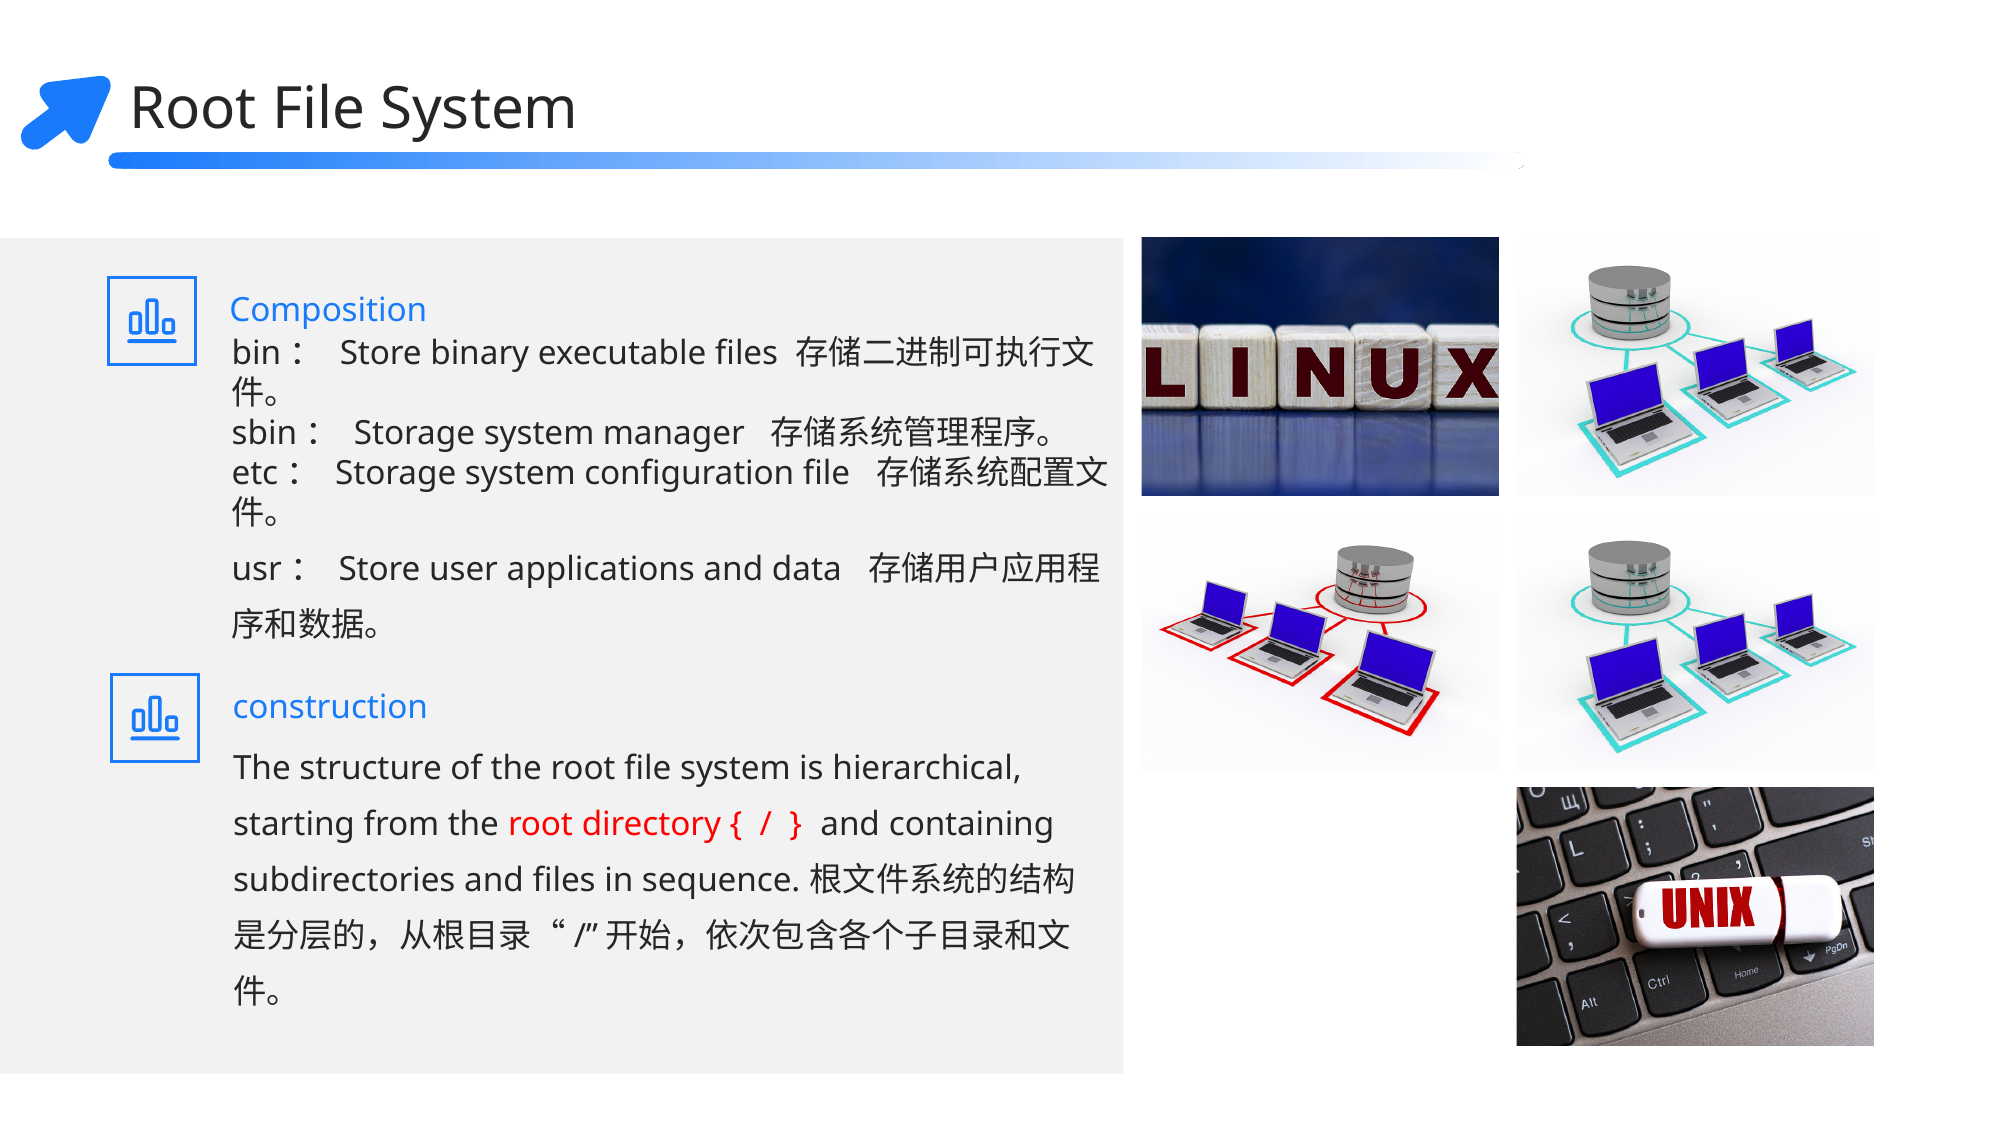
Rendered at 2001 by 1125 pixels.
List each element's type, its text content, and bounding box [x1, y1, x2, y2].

text_box [148, 695, 162, 732]
text_box [108, 152, 1525, 169]
picture [1141, 512, 1499, 771]
text_box The structure of the root file system is hierarchical, starting from the root directory { / } and containing subdirectories and files in sequence.根文件系统的结构是分层的，从根目录“/”开始，依次包含各个子目录和文件。 [233, 690, 1090, 1030]
text_box [111, 674, 199, 762]
text_box bin： Store binary executable files 存储二进制可执行文件。 sbin： Storage system manager 存储系统管理程序。 etc： Storage system configuration file 存储系统配置文件。 usr： Store user applications and data 存储用户应用程序和数据。 [231, 286, 1124, 626]
text_box [165, 715, 179, 732]
picture [1516, 512, 1874, 771]
text_box [130, 736, 180, 741]
picture [1141, 237, 1499, 496]
text_box Root File System [129, 63, 1880, 140]
text_box [127, 339, 177, 344]
picture [1516, 787, 1874, 1046]
picture [1516, 237, 1874, 496]
text_box [128, 311, 143, 335]
text_box [108, 277, 196, 365]
text_box [131, 708, 146, 732]
text_box [161, 318, 176, 335]
text_box Composition [229, 277, 1086, 328]
text_box [145, 298, 159, 335]
text_box [0, 237, 1124, 1074]
text_box construction [232, 674, 1089, 725]
text_box [21, 75, 111, 150]
